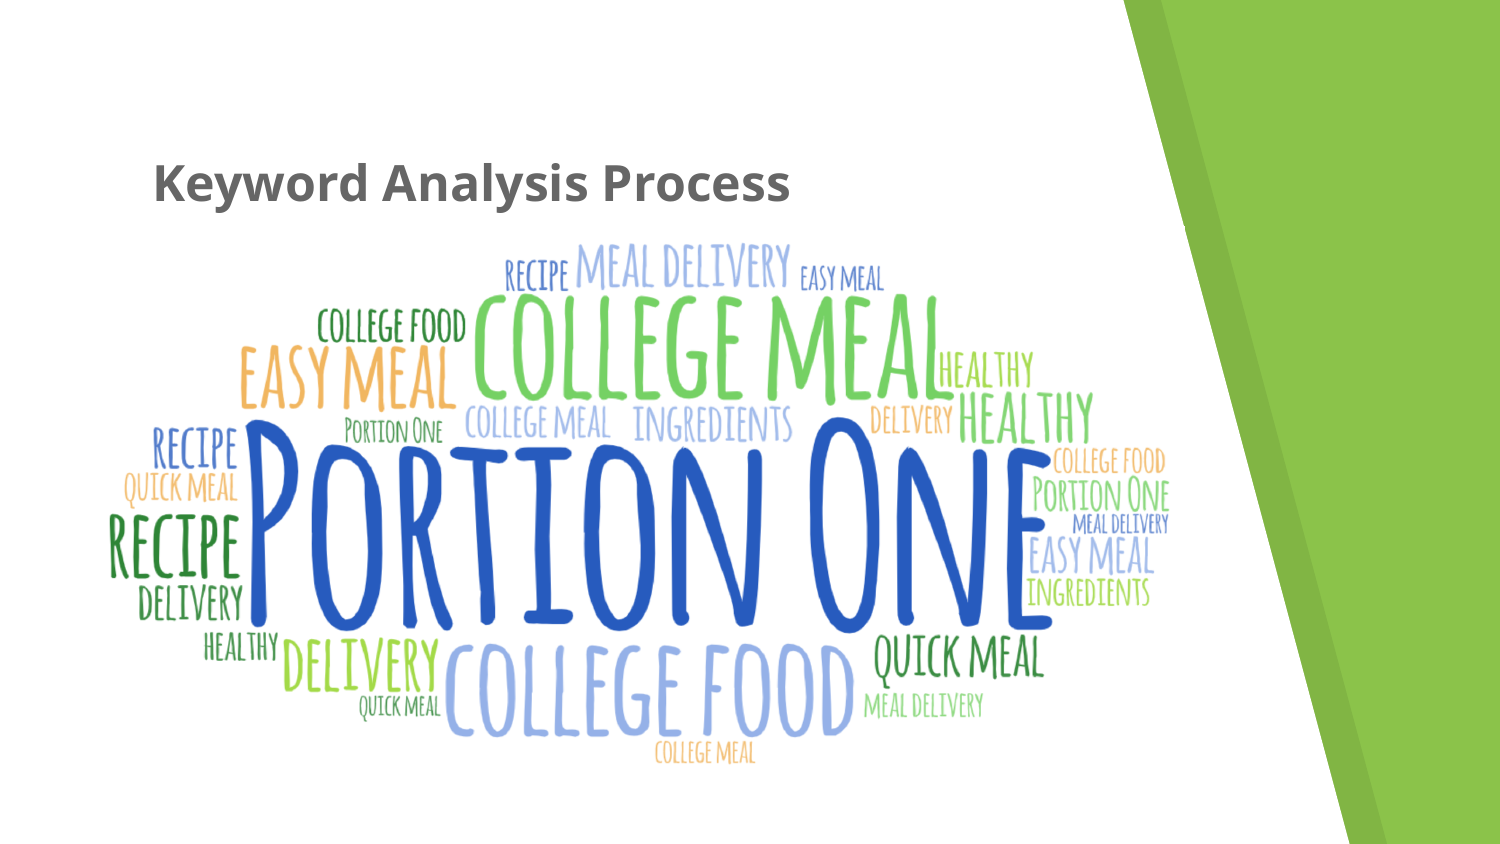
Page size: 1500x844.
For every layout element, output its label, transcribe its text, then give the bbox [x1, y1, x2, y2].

title Keyword Analysis Process [137, 146, 1011, 224]
picture [101, 225, 1185, 788]
